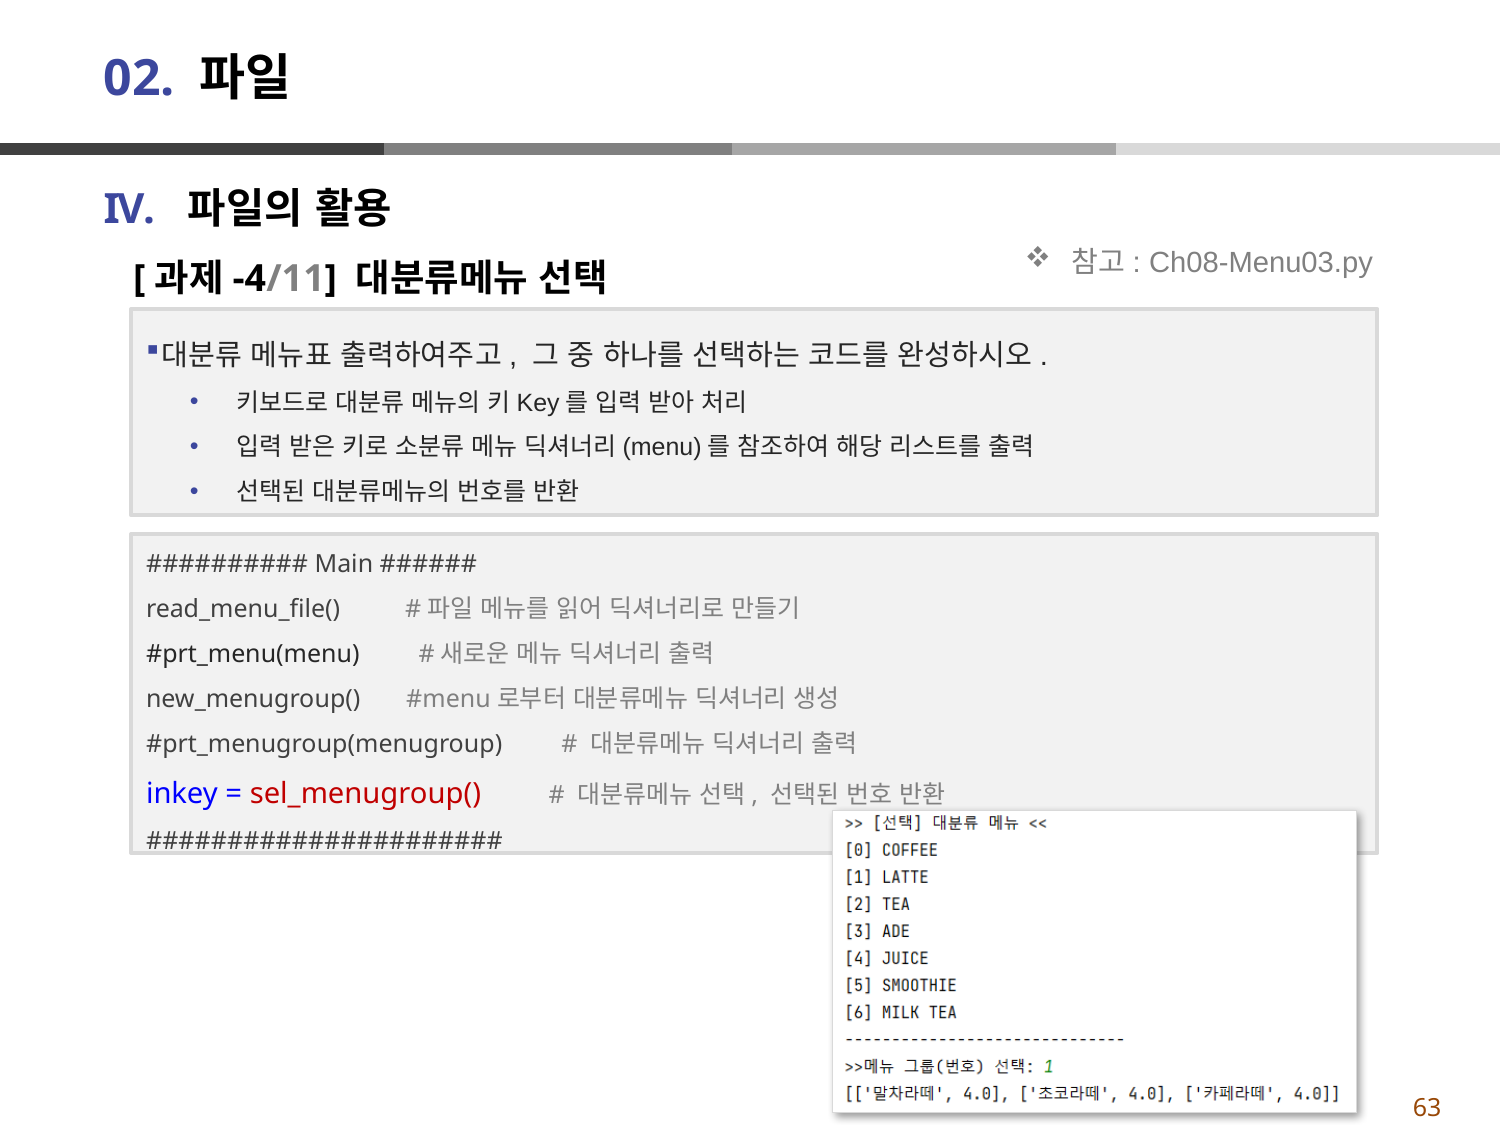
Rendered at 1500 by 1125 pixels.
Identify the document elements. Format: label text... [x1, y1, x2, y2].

text_box 대분류 메뉴표 출력하여주고, 그 중 하나를 선택하는 코드를 완성하시오. 키보드로 대분류 메뉴의 키Key를 입력 받아 처리 입력 받은 키로 소분류 메뉴 딕셔너리(menu)를 참조하여 해당 리스트를 출력 선택된 대분류메뉴의 번호를 반환 [129, 307, 1379, 517]
picture [832, 810, 1357, 1113]
text_box 참고: Ch08-Menu03.py [1009, 221, 1417, 301]
text_box ########## Main ###### read_menu_file() #파일 메뉴를 읽어 딕셔너리로 만들기 #prt_menu(menu) #새로운 메뉴 딕셔너리 출력 new_menugroup() #menu로부터 대분류메뉴 딕셔너리 생성 #prt_menugroup(menugroup) # 대분류메뉴 딕셔너리 출력 inkey = sel_menugroup() # 대분류메뉴 선택, 선택된 번호 반환 ###################### [129, 532, 1379, 855]
title 02. 파일 [88, 30, 1400, 121]
list 파일의 활용 [과제-4/11] 대분류메뉴 선택 [88, 148, 1471, 563]
